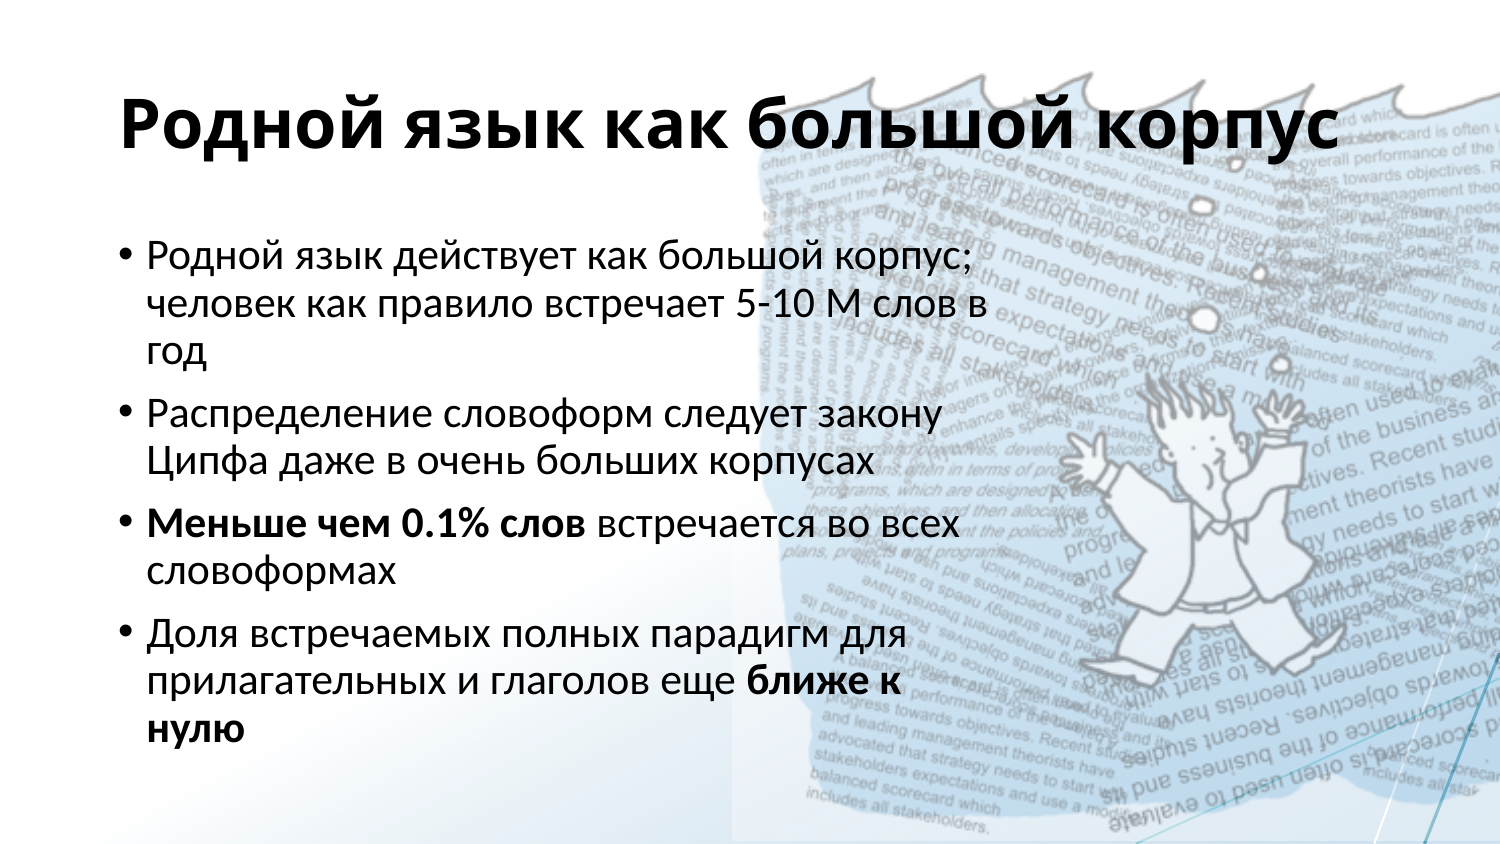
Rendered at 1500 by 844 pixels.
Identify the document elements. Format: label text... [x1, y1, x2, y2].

list Родной язык действует как большой корпус; человек как правило встречает 5-10 М слов в год Распределение словоформ следует закону Ципфа даже в очень больших корпусах Меньше чем 0.1% слов встречается во всех словоформах Доля встречаемых полных парадигм для прилагательных и глаголов еще ближе к нулю [103, 224, 732, 760]
title Родной язык как большой корпус [103, 44, 732, 208]
picture [0, 0, 1500, 844]
